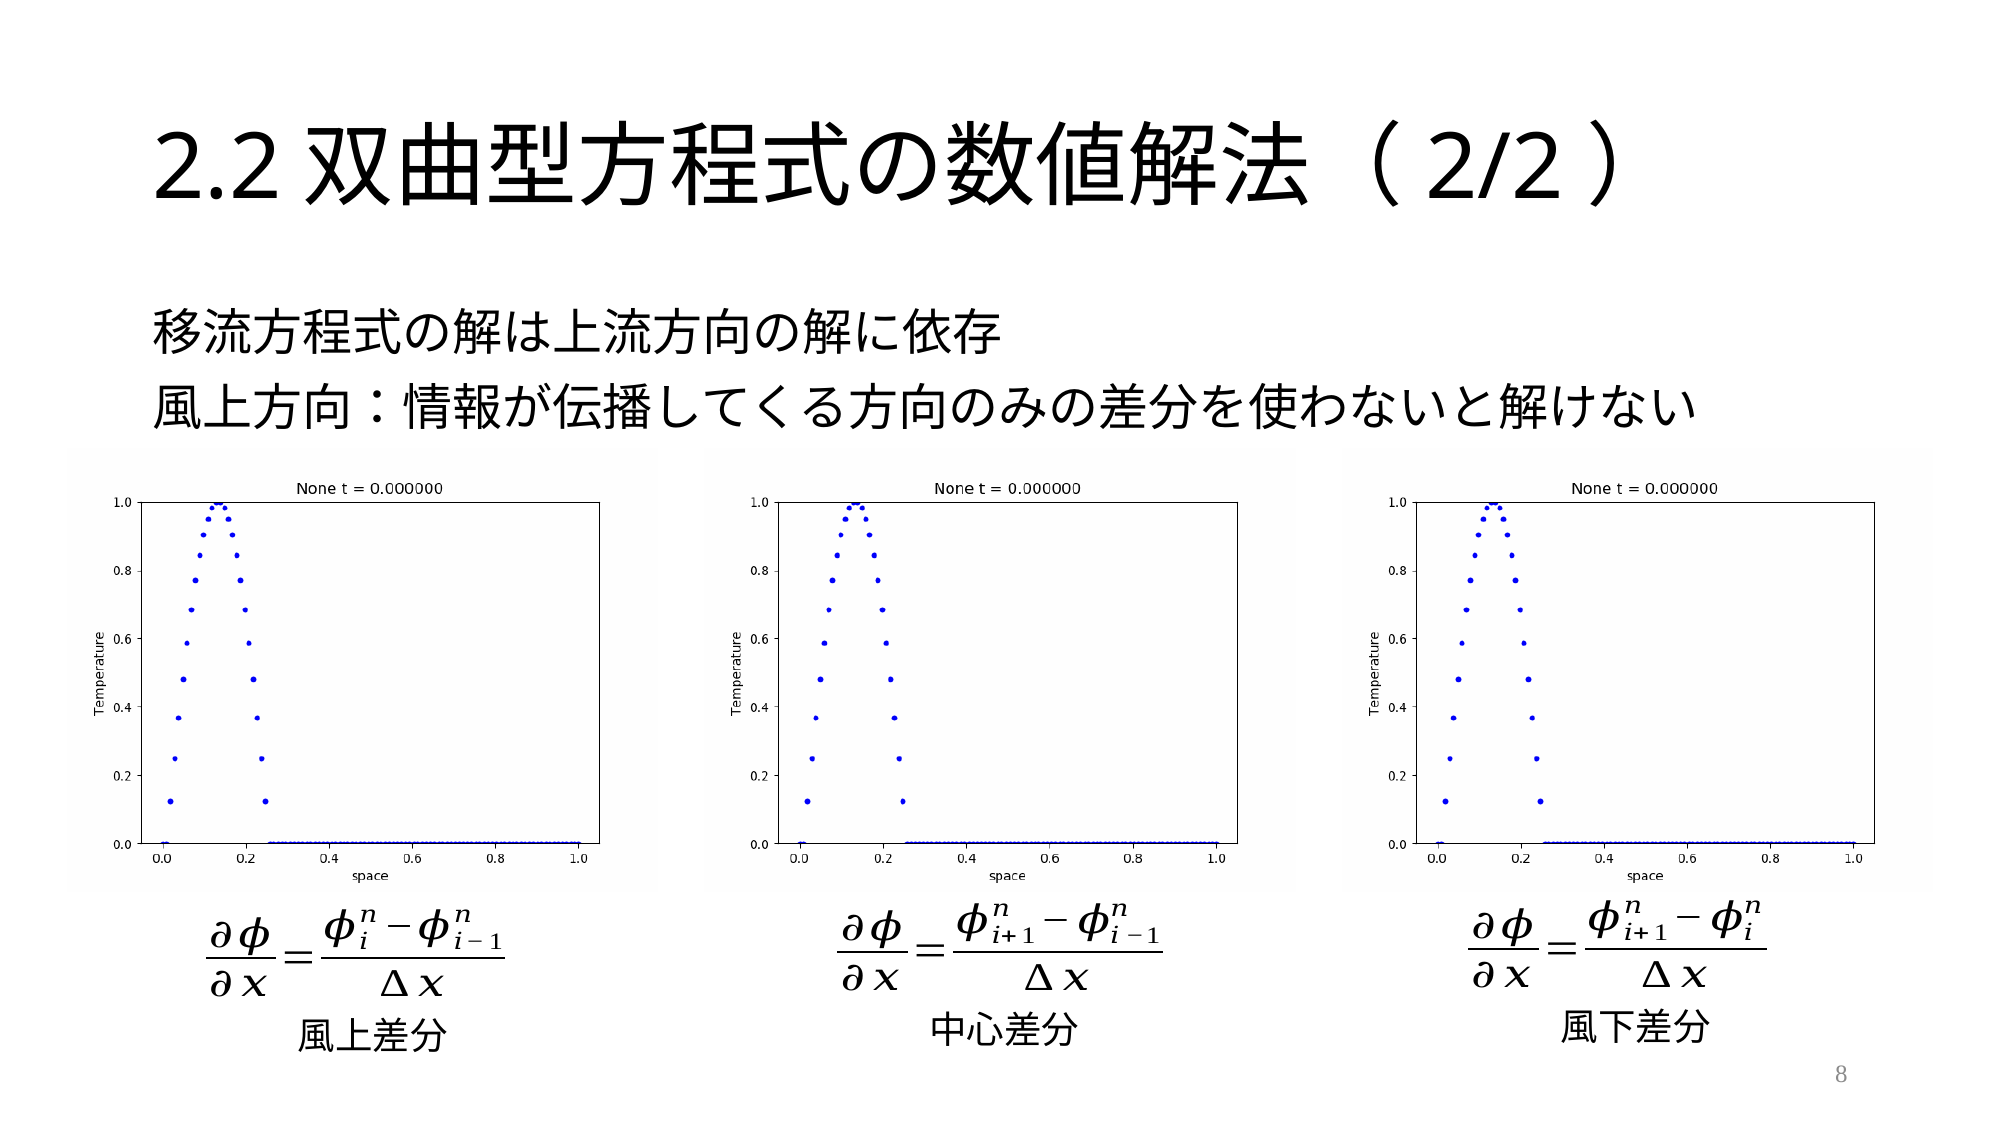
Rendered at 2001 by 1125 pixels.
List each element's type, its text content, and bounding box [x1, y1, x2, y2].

picture [704, 448, 1296, 892]
picture [67, 448, 658, 892]
title 2.2 双曲型方程式の数値解法（2/2） [137, 59, 1863, 278]
slide_number 8 [1412, 1042, 1863, 1103]
picture [1342, 448, 1933, 892]
text_box 風下差分 [1546, 995, 1726, 1056]
list 移流方程式の解は上流方向の解に依存 風上方向：情報が伝播してくる方向のみの差分を使わないと解けない [137, 299, 1863, 1014]
text_box 風上差分 [283, 1004, 463, 1065]
text_box 中心差分 [914, 998, 1095, 1058]
